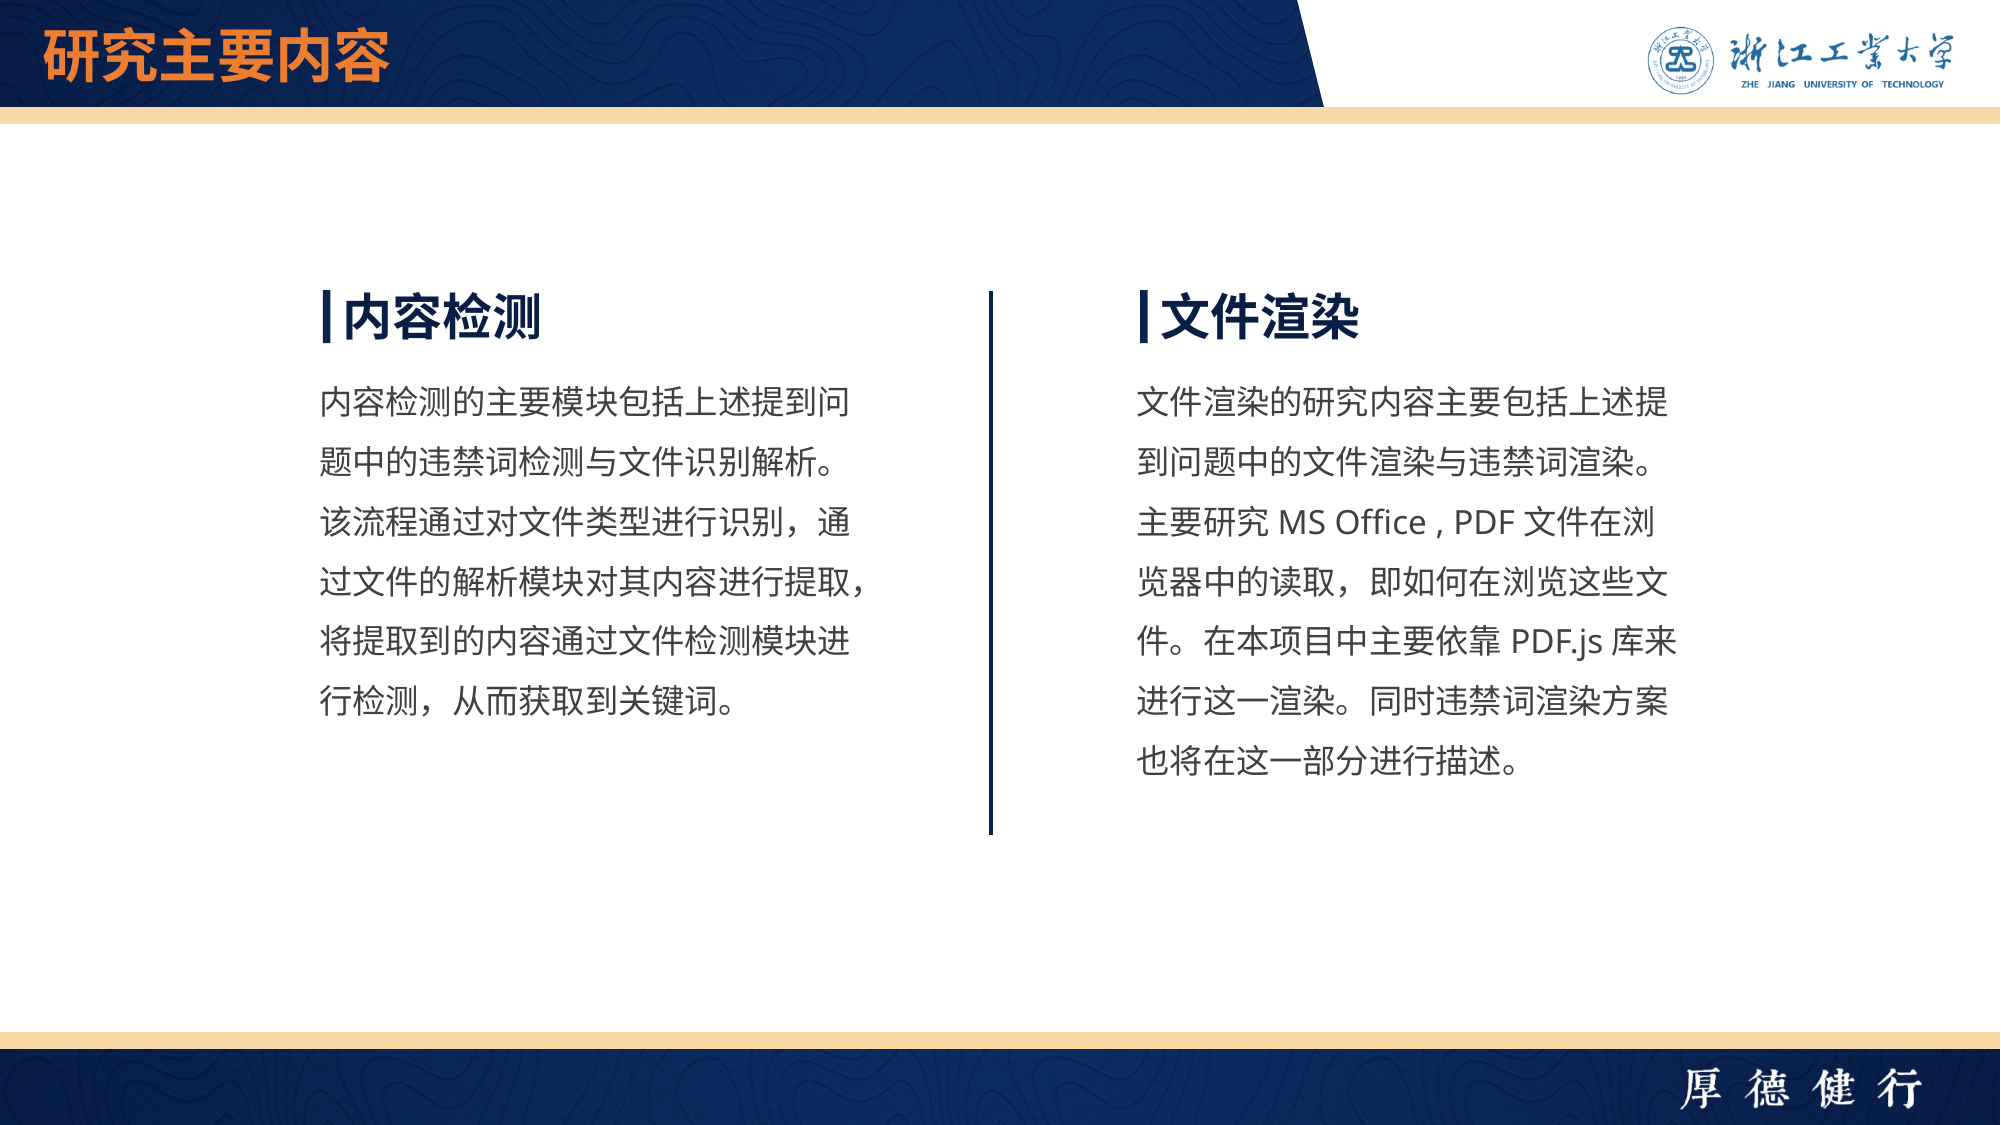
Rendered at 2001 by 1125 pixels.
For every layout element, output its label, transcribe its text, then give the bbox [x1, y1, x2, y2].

text_box [322, 290, 327, 344]
picture [0, 0, 2001, 1125]
text_box [1140, 290, 1145, 344]
text_box 内容检测 [327, 278, 558, 353]
text_box 内容检测的主要模块包括上述提到问题中的违禁词检测与文件识别解析。该流程通过对文件类型进行识别，通过文件的解析模块对其内容进行提取，将提取到的内容通过文件检测模块进行检测，从而获取到关键词。 [304, 353, 878, 728]
text_box 文件渲染的研究内容主要包括上述提到问题中的文件渲染与违禁词渲染。主要研究MS Office , PDF文件在浏览器中的读取，即如何在浏览这些文件。在本项目中主要依靠PDF.js库来进行这一渲染。同时违禁词渲染方案也将在这一部分进行描述。 [1121, 353, 1696, 788]
text_box 文件渲染 [1145, 278, 1375, 353]
